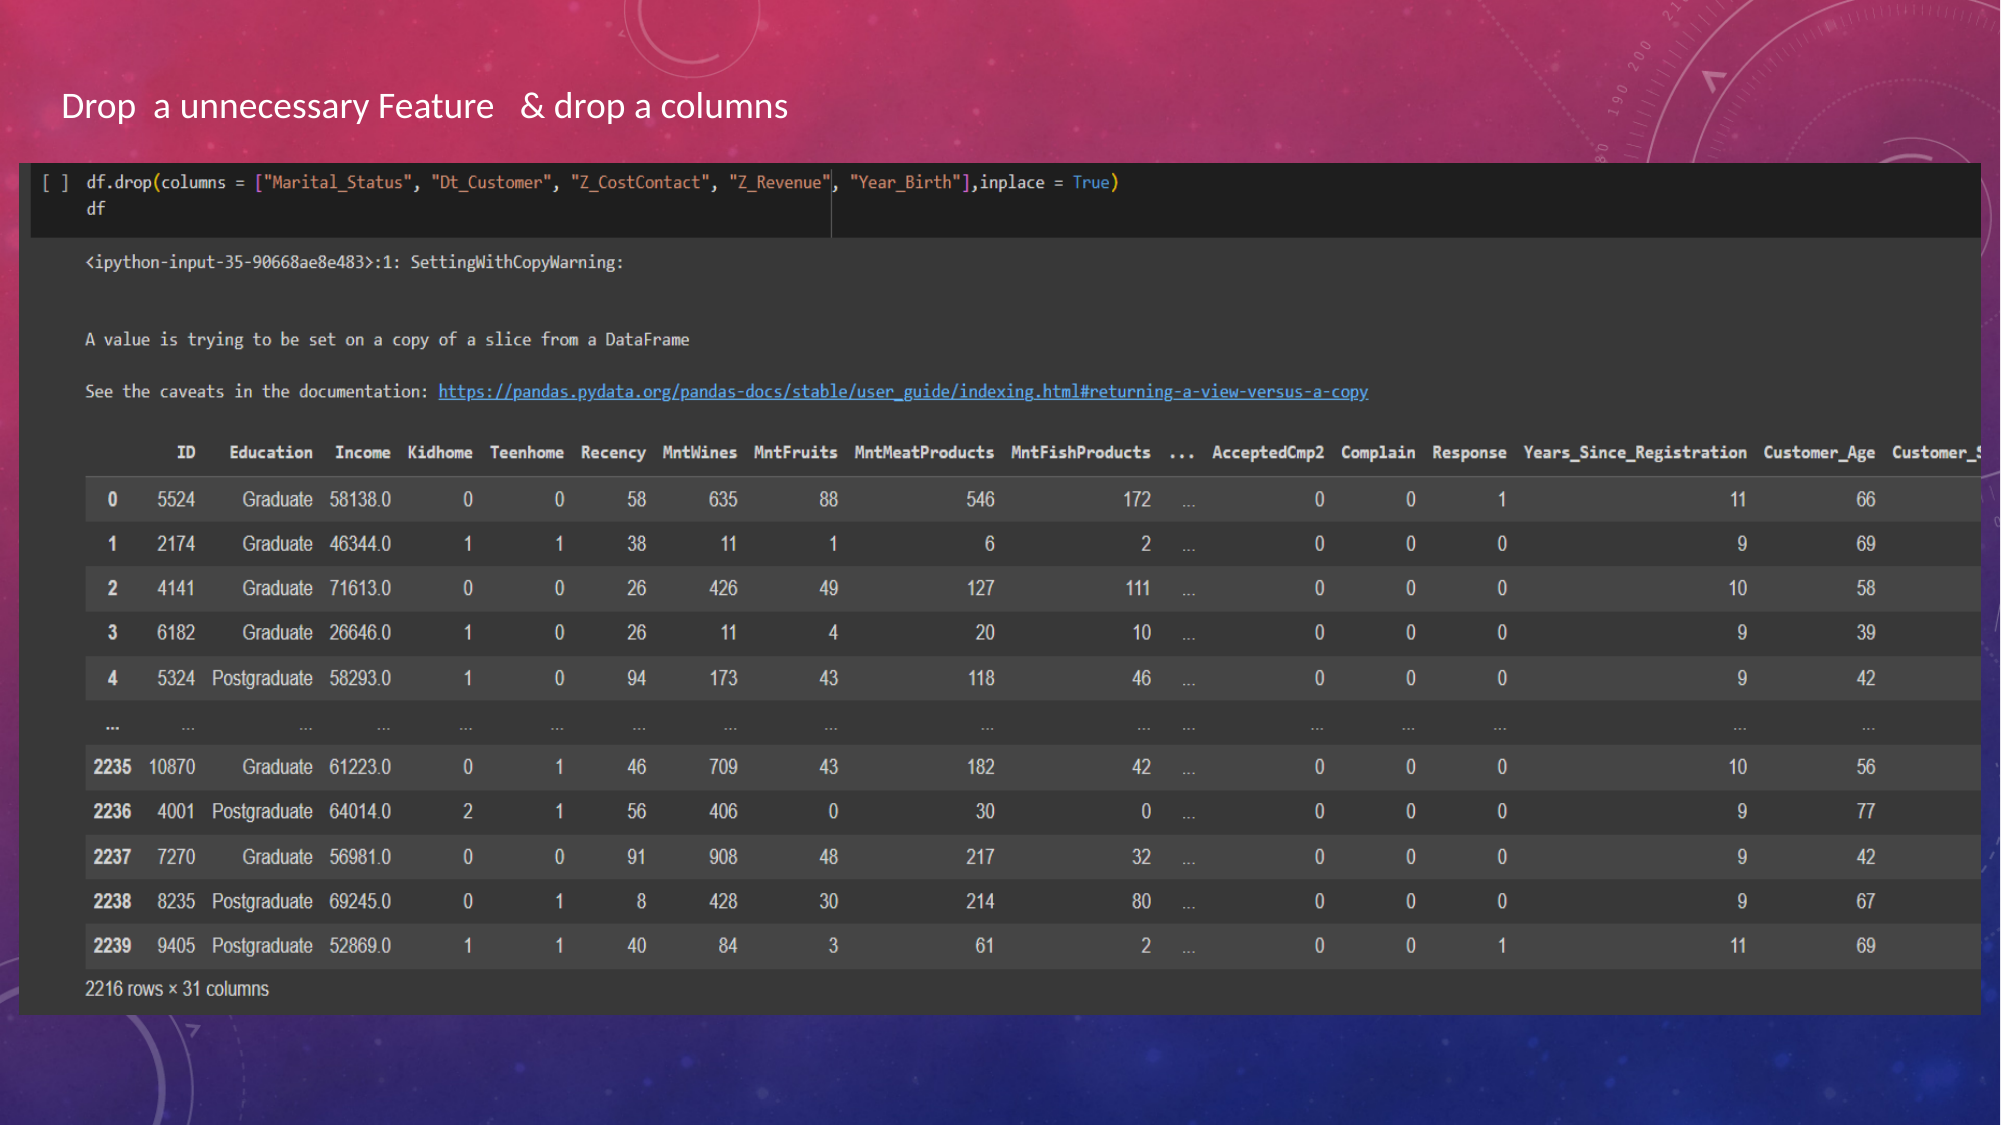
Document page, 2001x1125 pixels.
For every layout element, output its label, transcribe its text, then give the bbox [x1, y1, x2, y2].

text_box Drop a unnecessary Feature & drop a columns [46, 73, 1444, 134]
picture [0, 0, 2001, 1125]
